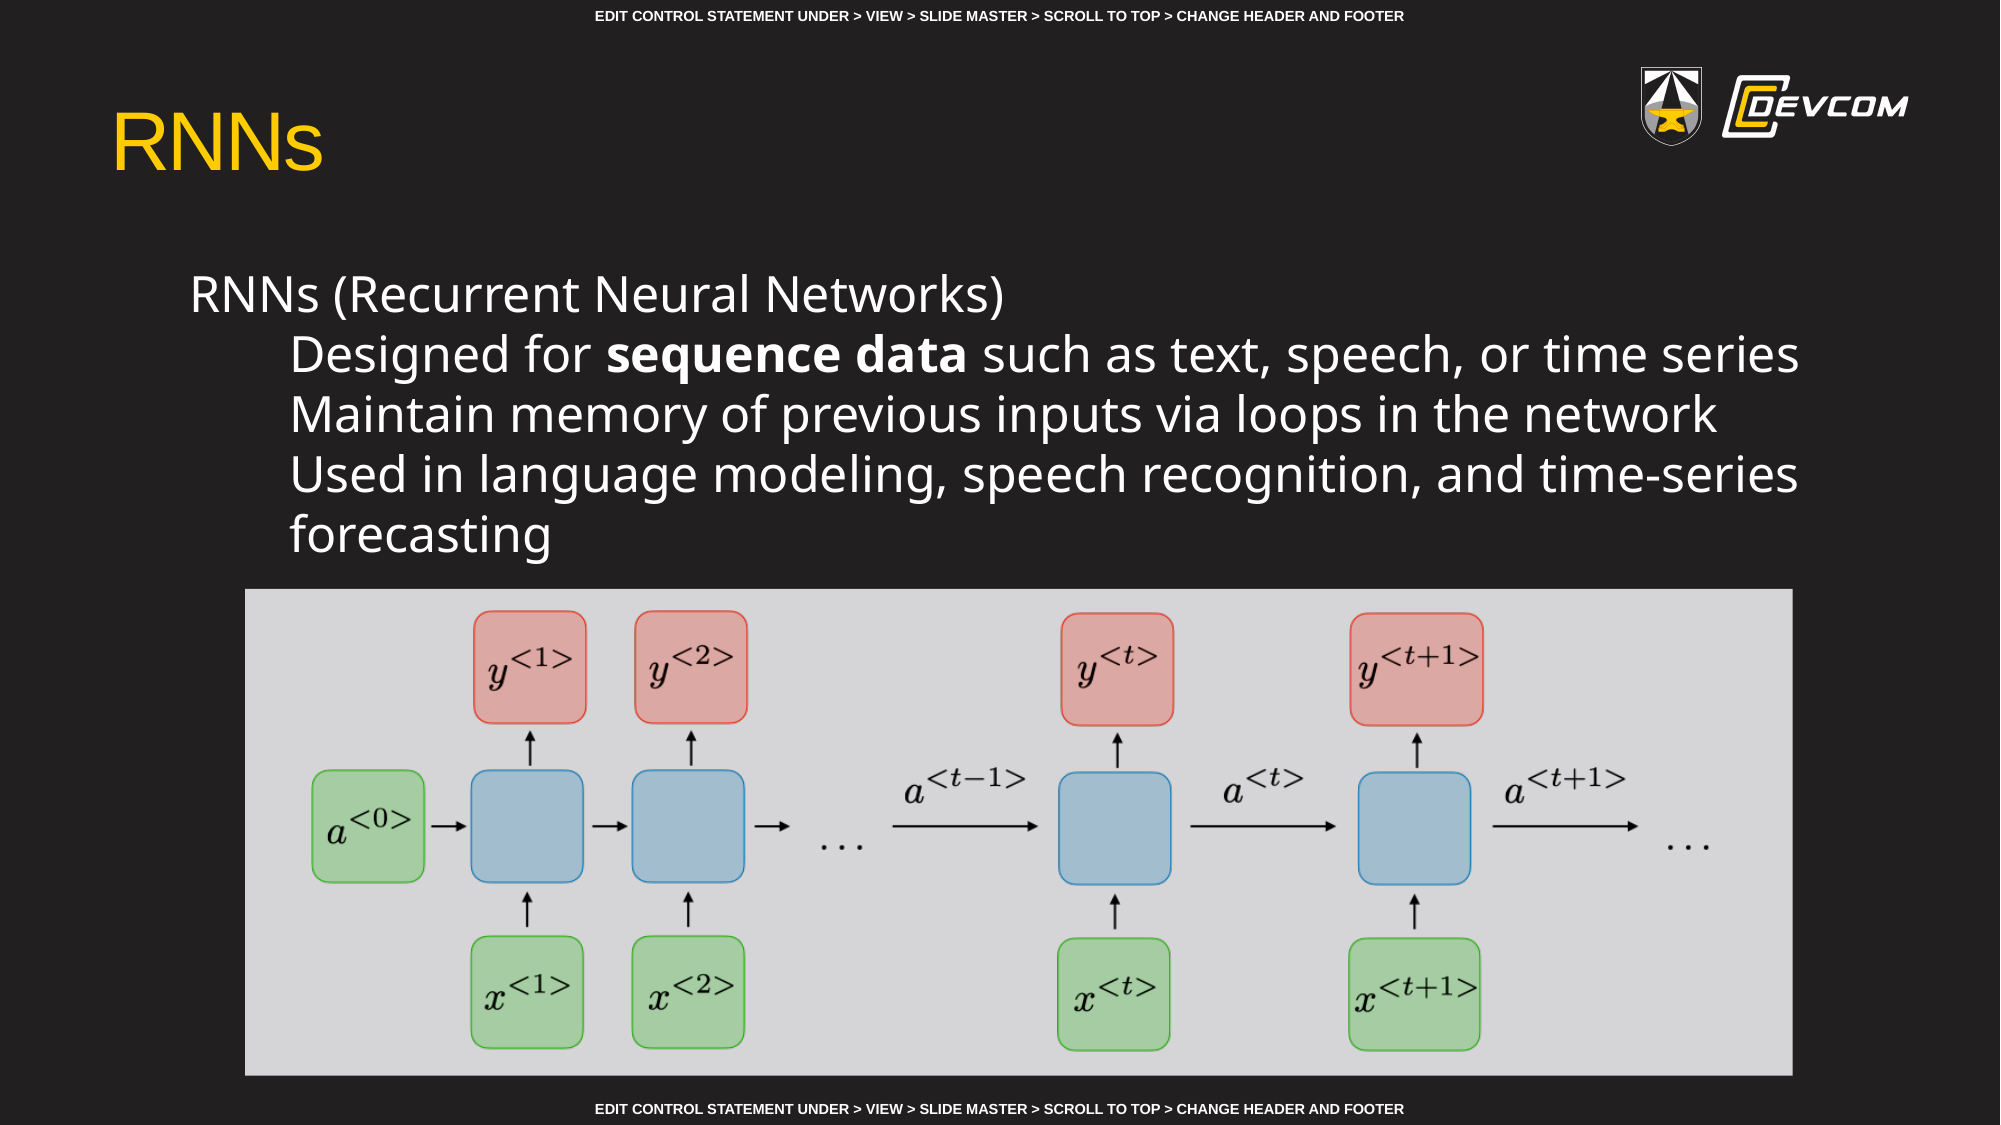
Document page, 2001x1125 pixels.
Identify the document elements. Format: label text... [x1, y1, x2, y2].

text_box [244, 588, 1979, 1077]
list RNNs (Recurrent Neural Networks) Designed for sequence data such as text, speech, or time series Maintain memory of previous inputs via loops in the network Used in language modeling, speech recognition, and time-series forecasting [89, 262, 1911, 554]
title RNNs [90, 67, 1441, 262]
picture [1641, 67, 1909, 146]
